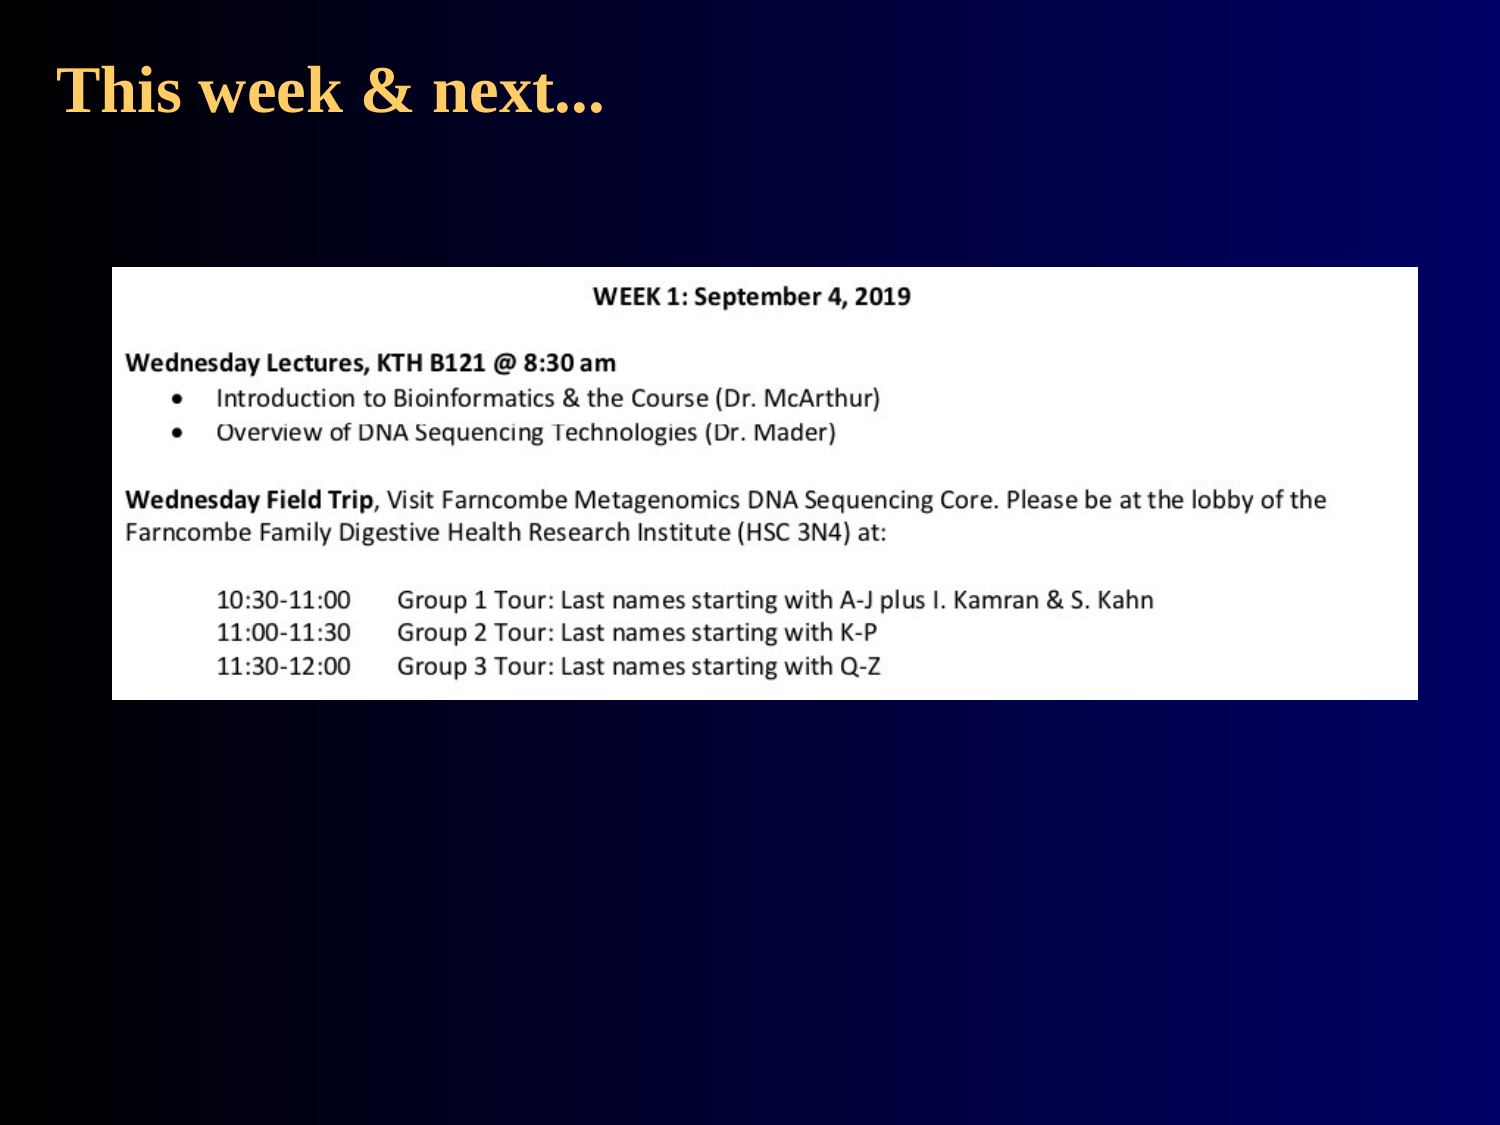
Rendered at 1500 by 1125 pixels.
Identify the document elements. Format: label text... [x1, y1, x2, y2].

picture [111, 266, 1418, 700]
title This week & next... [41, 0, 1448, 213]
